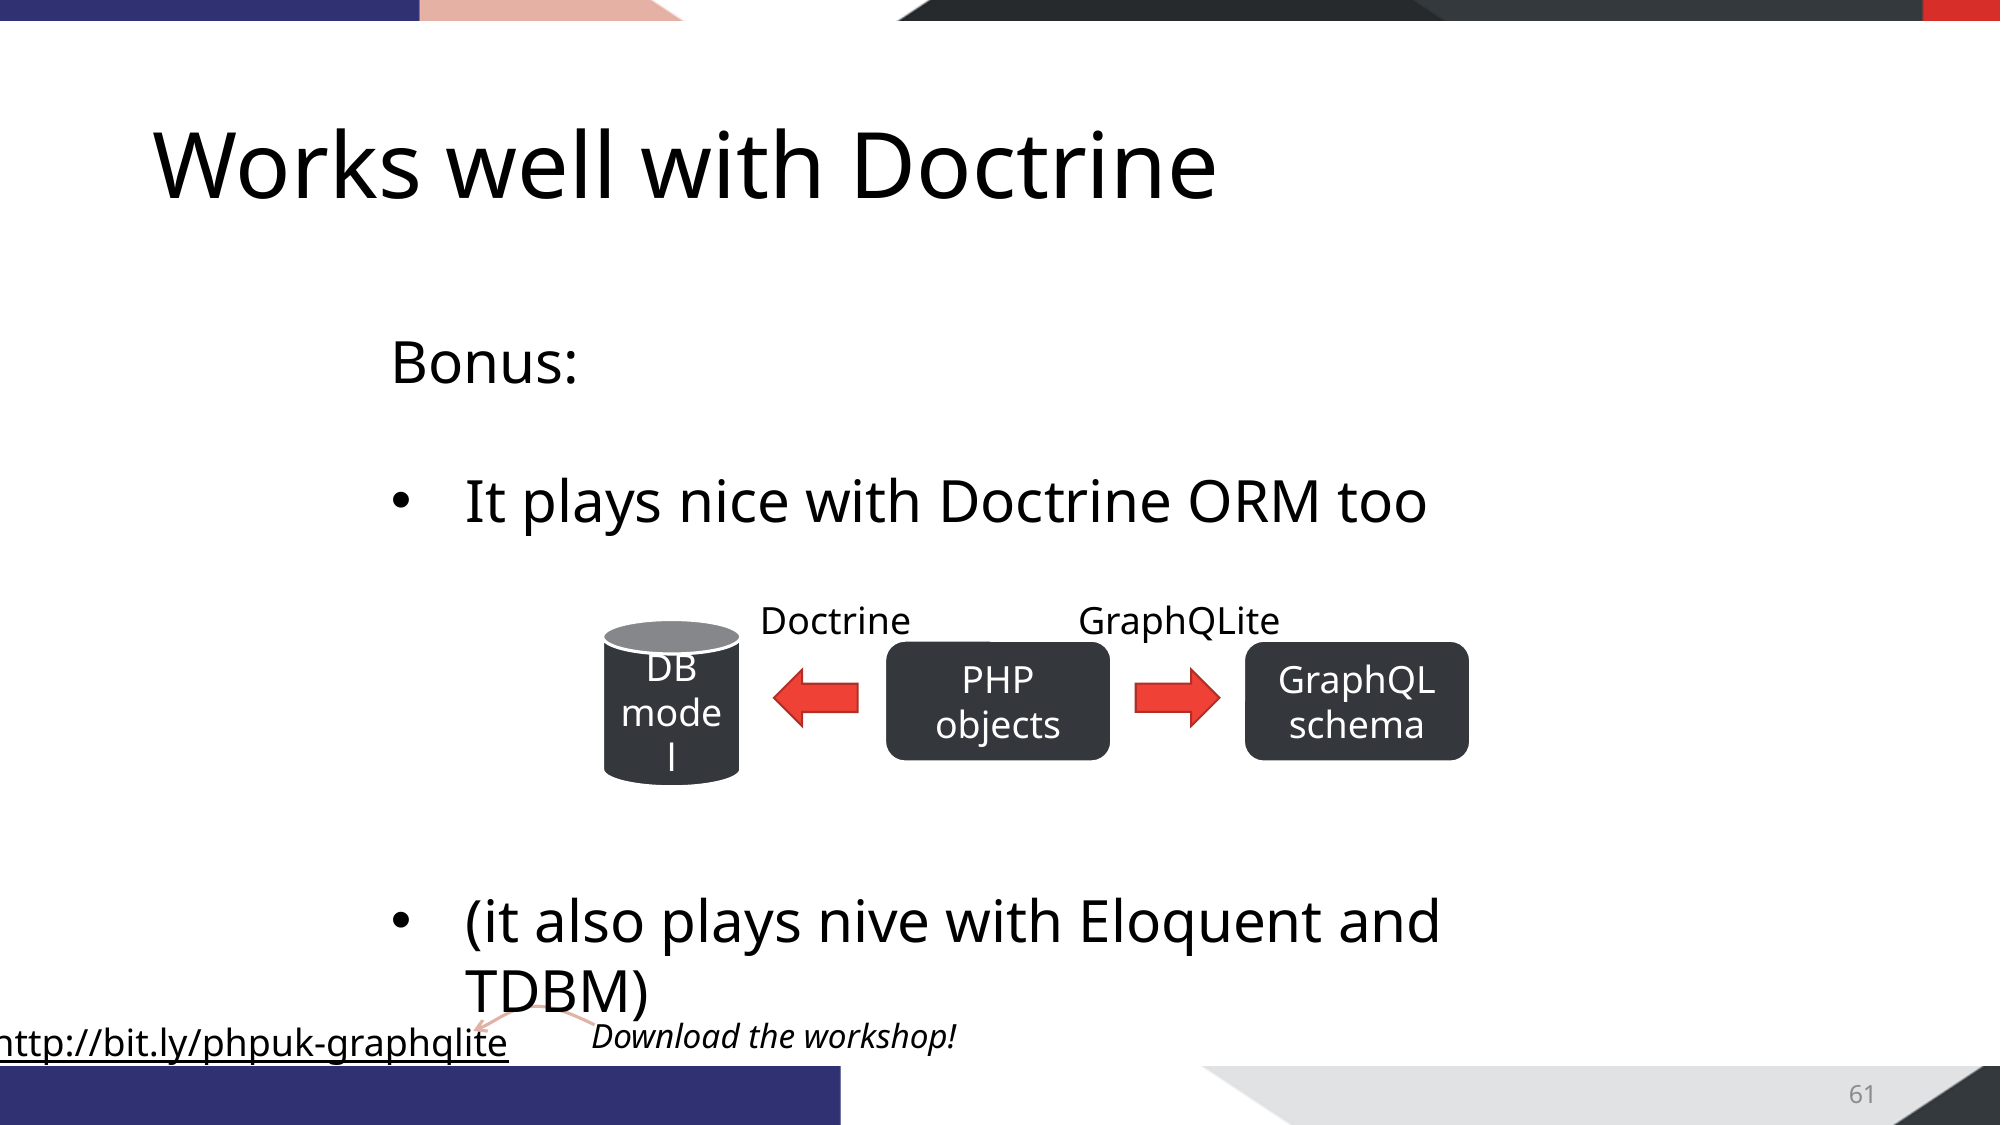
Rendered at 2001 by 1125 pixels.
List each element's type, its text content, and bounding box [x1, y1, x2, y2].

slide_number 61 [1442, 1065, 1893, 1125]
picture [0, 1066, 1442, 1125]
footer [662, 1042, 1338, 1103]
text_box DB model [601, 617, 743, 789]
picture [0, 0, 2000, 21]
title Works well with Doctrine [137, 59, 1863, 278]
text_box GraphQL schema [1241, 638, 1473, 764]
text_box GraphQLite [1063, 589, 1296, 649]
text_box [772, 667, 859, 729]
picture [1893, 1066, 2000, 1125]
text_box [1134, 667, 1221, 729]
text_box Doctrine [745, 589, 927, 649]
text_box PHP objects [882, 638, 1114, 764]
text_box Bonus: It plays nice with Doctrine ORM too (it also plays nive with Eloquent and TDBM) [376, 317, 1636, 1032]
